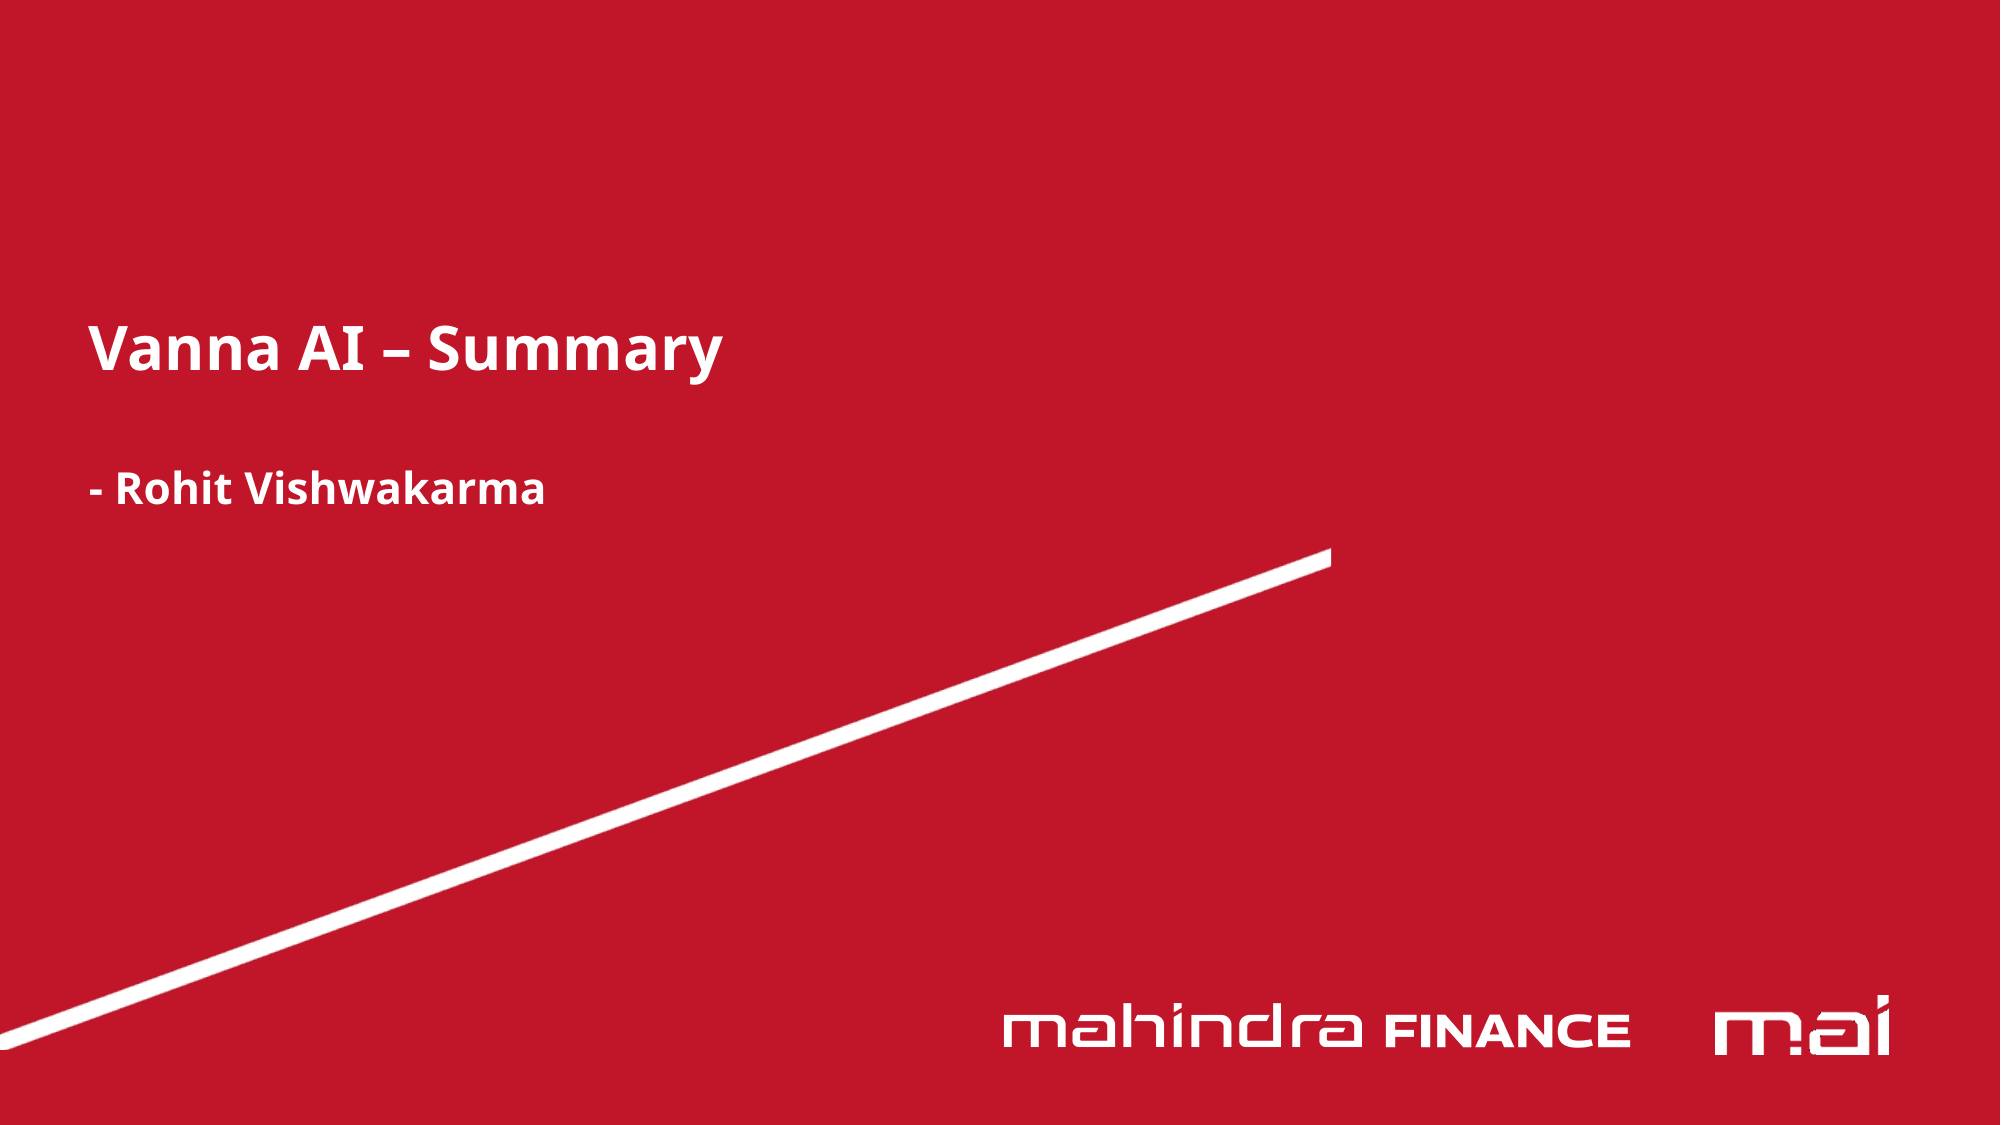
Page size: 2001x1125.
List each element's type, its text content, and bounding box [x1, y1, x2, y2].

picture [1715, 995, 1889, 1055]
title Vanna AI – Summary - Rohit Vishwakarma [73, 303, 1215, 587]
